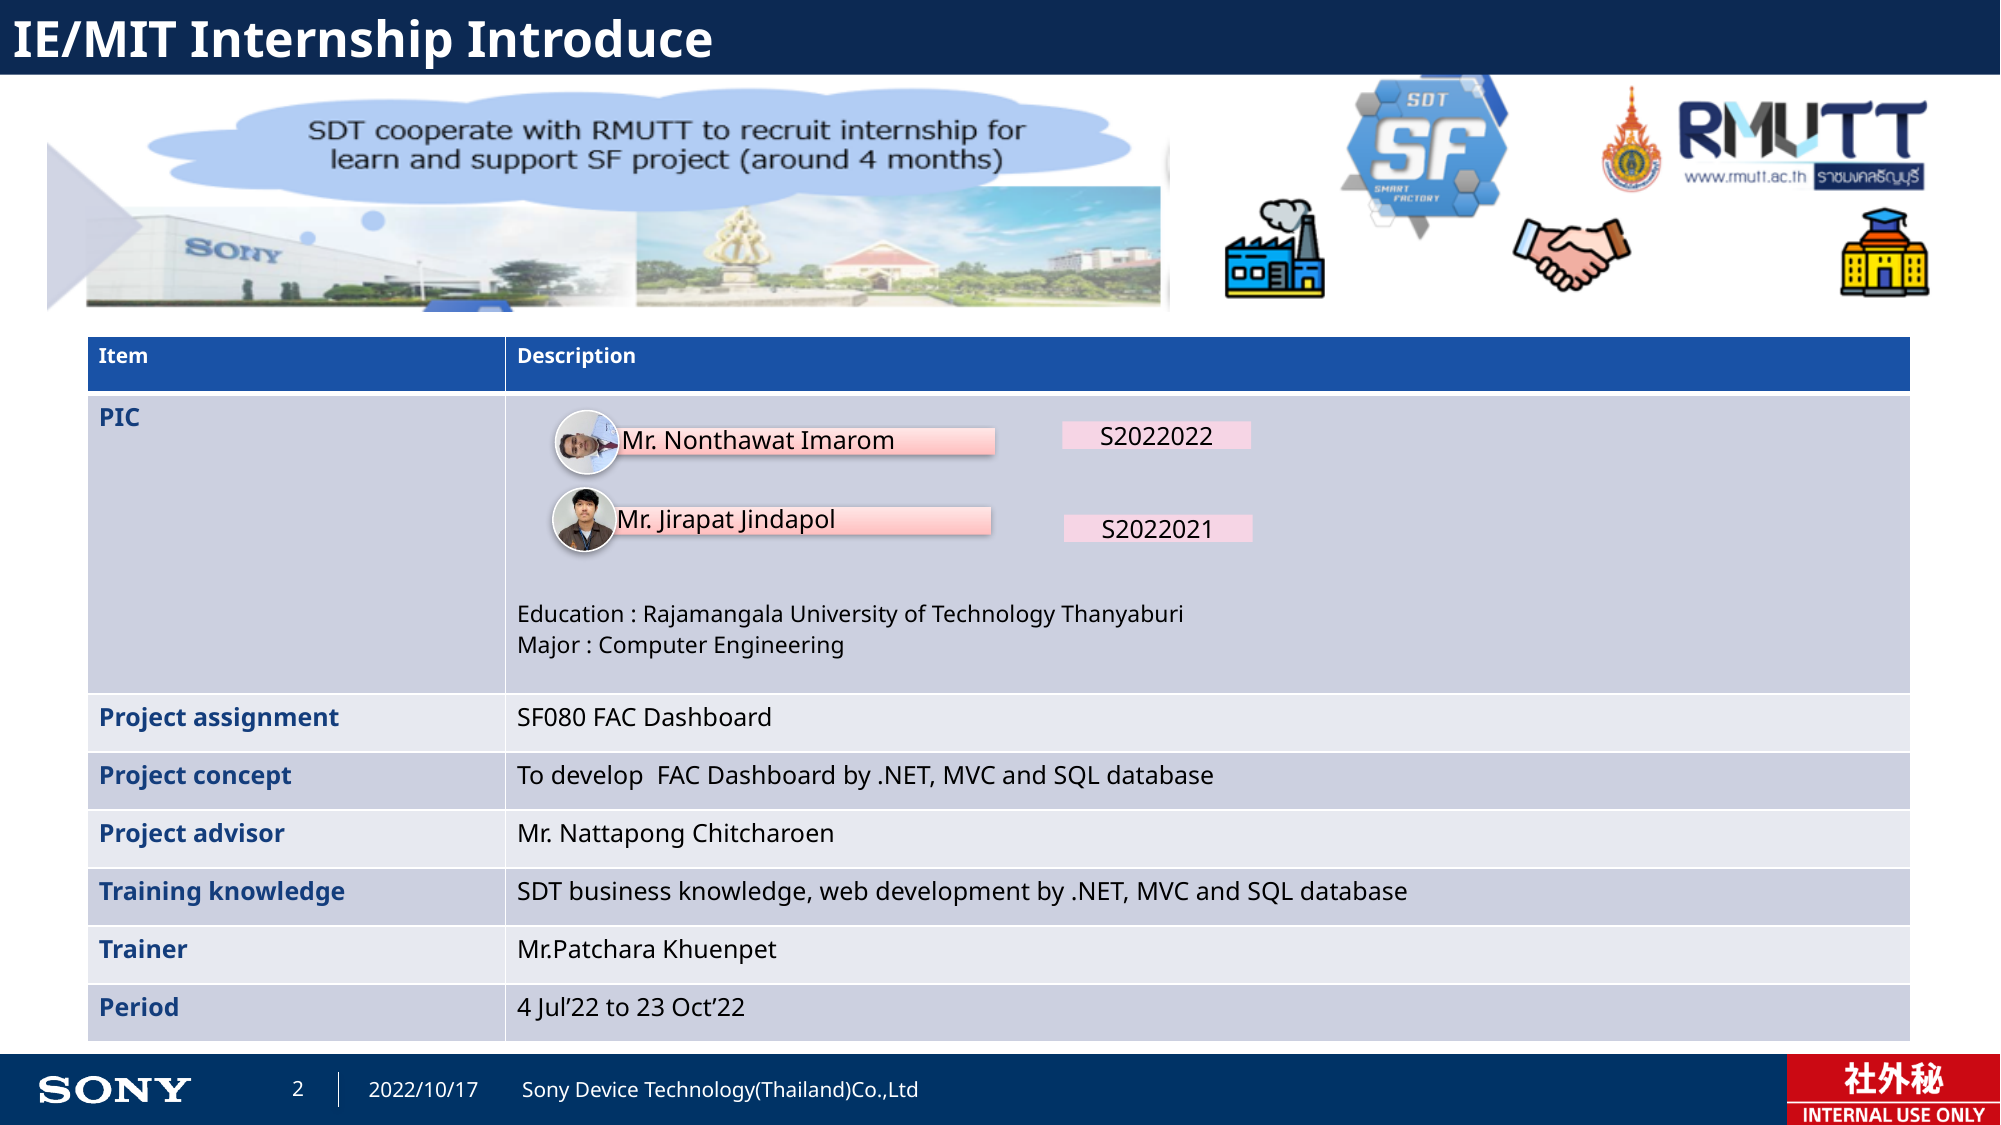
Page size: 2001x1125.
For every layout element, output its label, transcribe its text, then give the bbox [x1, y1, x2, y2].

table_cell Mr. Nattapong Chitcharoen [506, 811, 1910, 867]
table_header Item [88, 337, 505, 391]
table_cell Trainer [88, 927, 505, 983]
picture [29, 1069, 202, 1113]
picture [47, 72, 1170, 312]
table_cell PIC [88, 396, 505, 693]
table_cell 4 Jul’22 to 23 Oct’22 [506, 985, 1910, 1041]
table_cell Mr.Patchara Khuenpet [506, 927, 1910, 983]
table_cell Training knowledge [88, 869, 505, 925]
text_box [493, 410, 1071, 554]
table_header Description [506, 337, 1910, 391]
text_box S2022021 [1074, 512, 1255, 544]
table_cell Project advisor [88, 811, 505, 867]
table_cell Education : Rajamangala University of Technology Thanyaburi Major : Computer Engineering [506, 396, 1910, 693]
picture [1787, 1054, 2000, 1125]
table_cell Project concept [88, 753, 505, 809]
table_cell Project assignment [88, 695, 505, 751]
table_cell SDT business knowledge, web development by .NET, MVC and SQL database [506, 869, 1910, 925]
text_box S2022022 [1074, 419, 1253, 451]
table_cell Period [88, 985, 505, 1041]
text_box IE/MIT Internship Introduce [0, 0, 2000, 77]
picture [1219, 73, 1955, 319]
table_cell To develop FAC Dashboard by .NET, MVC and SQL database [506, 753, 1910, 809]
table_cell SF080 FAC Dashboard [506, 695, 1910, 751]
